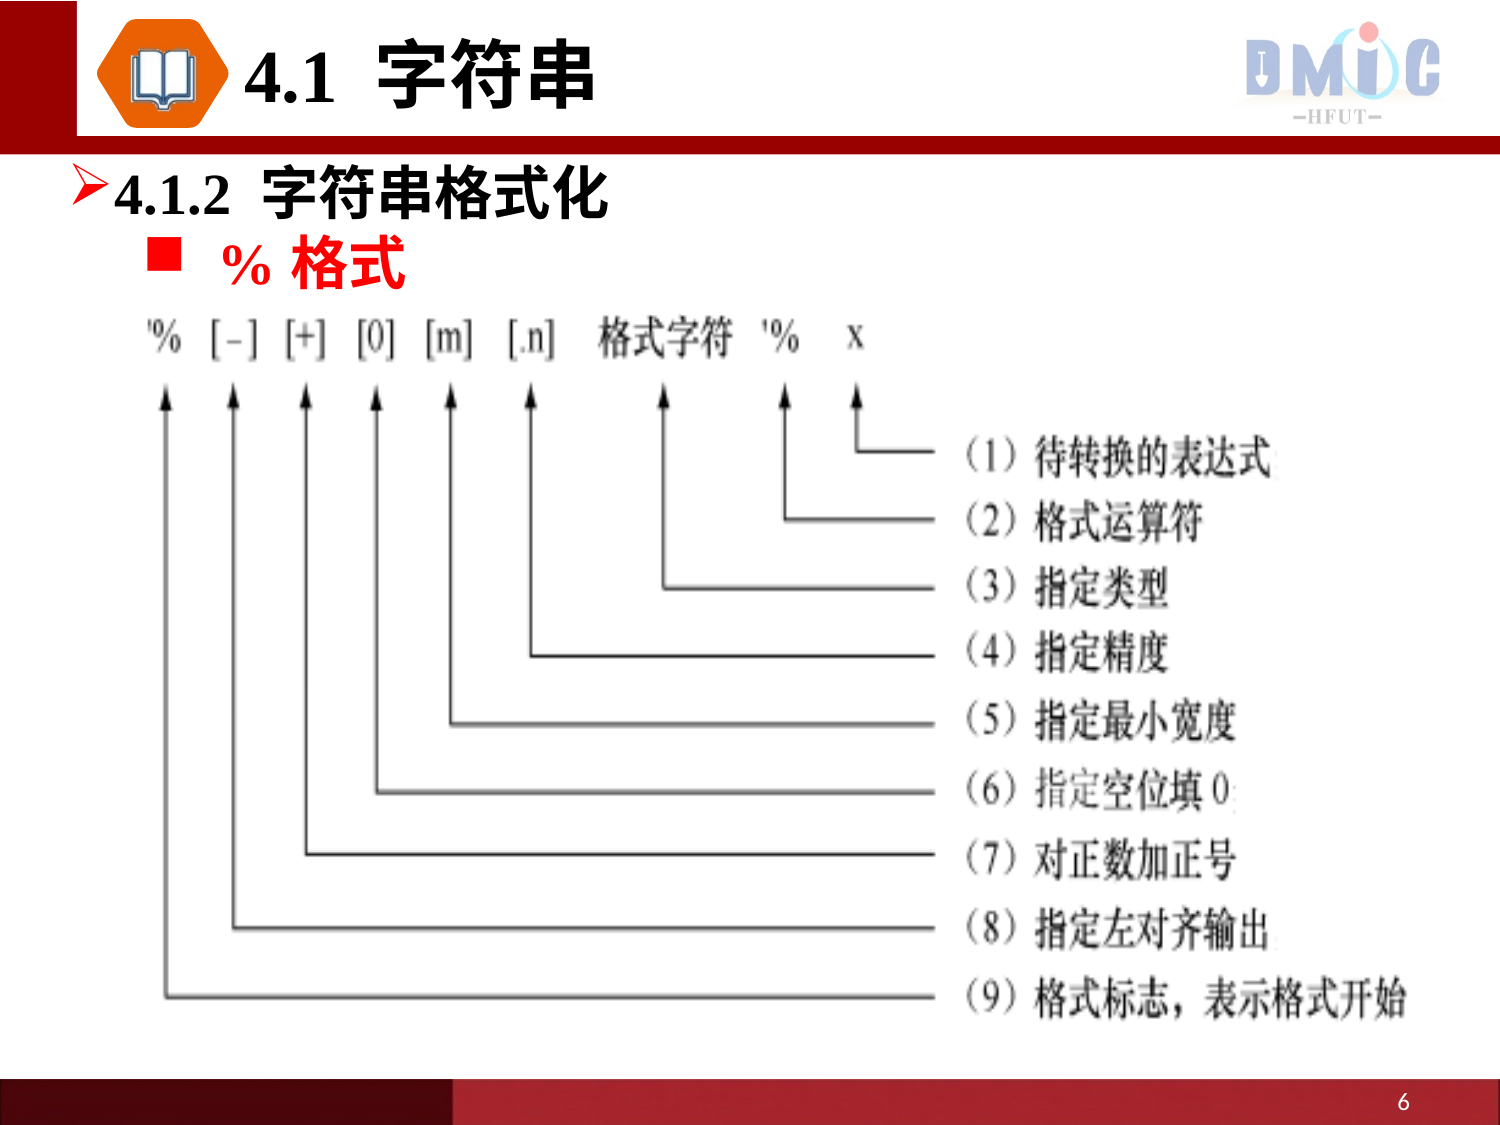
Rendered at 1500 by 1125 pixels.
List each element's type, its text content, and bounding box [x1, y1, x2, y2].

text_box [147, 314, 1417, 1030]
text_box 4.1.2 字符串格式化 %格式 [53, 149, 981, 374]
slide_number 6 [1074, 1081, 1425, 1119]
picture [0, 1079, 1500, 1125]
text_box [1210, 21, 1472, 132]
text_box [0, 18, 933, 129]
